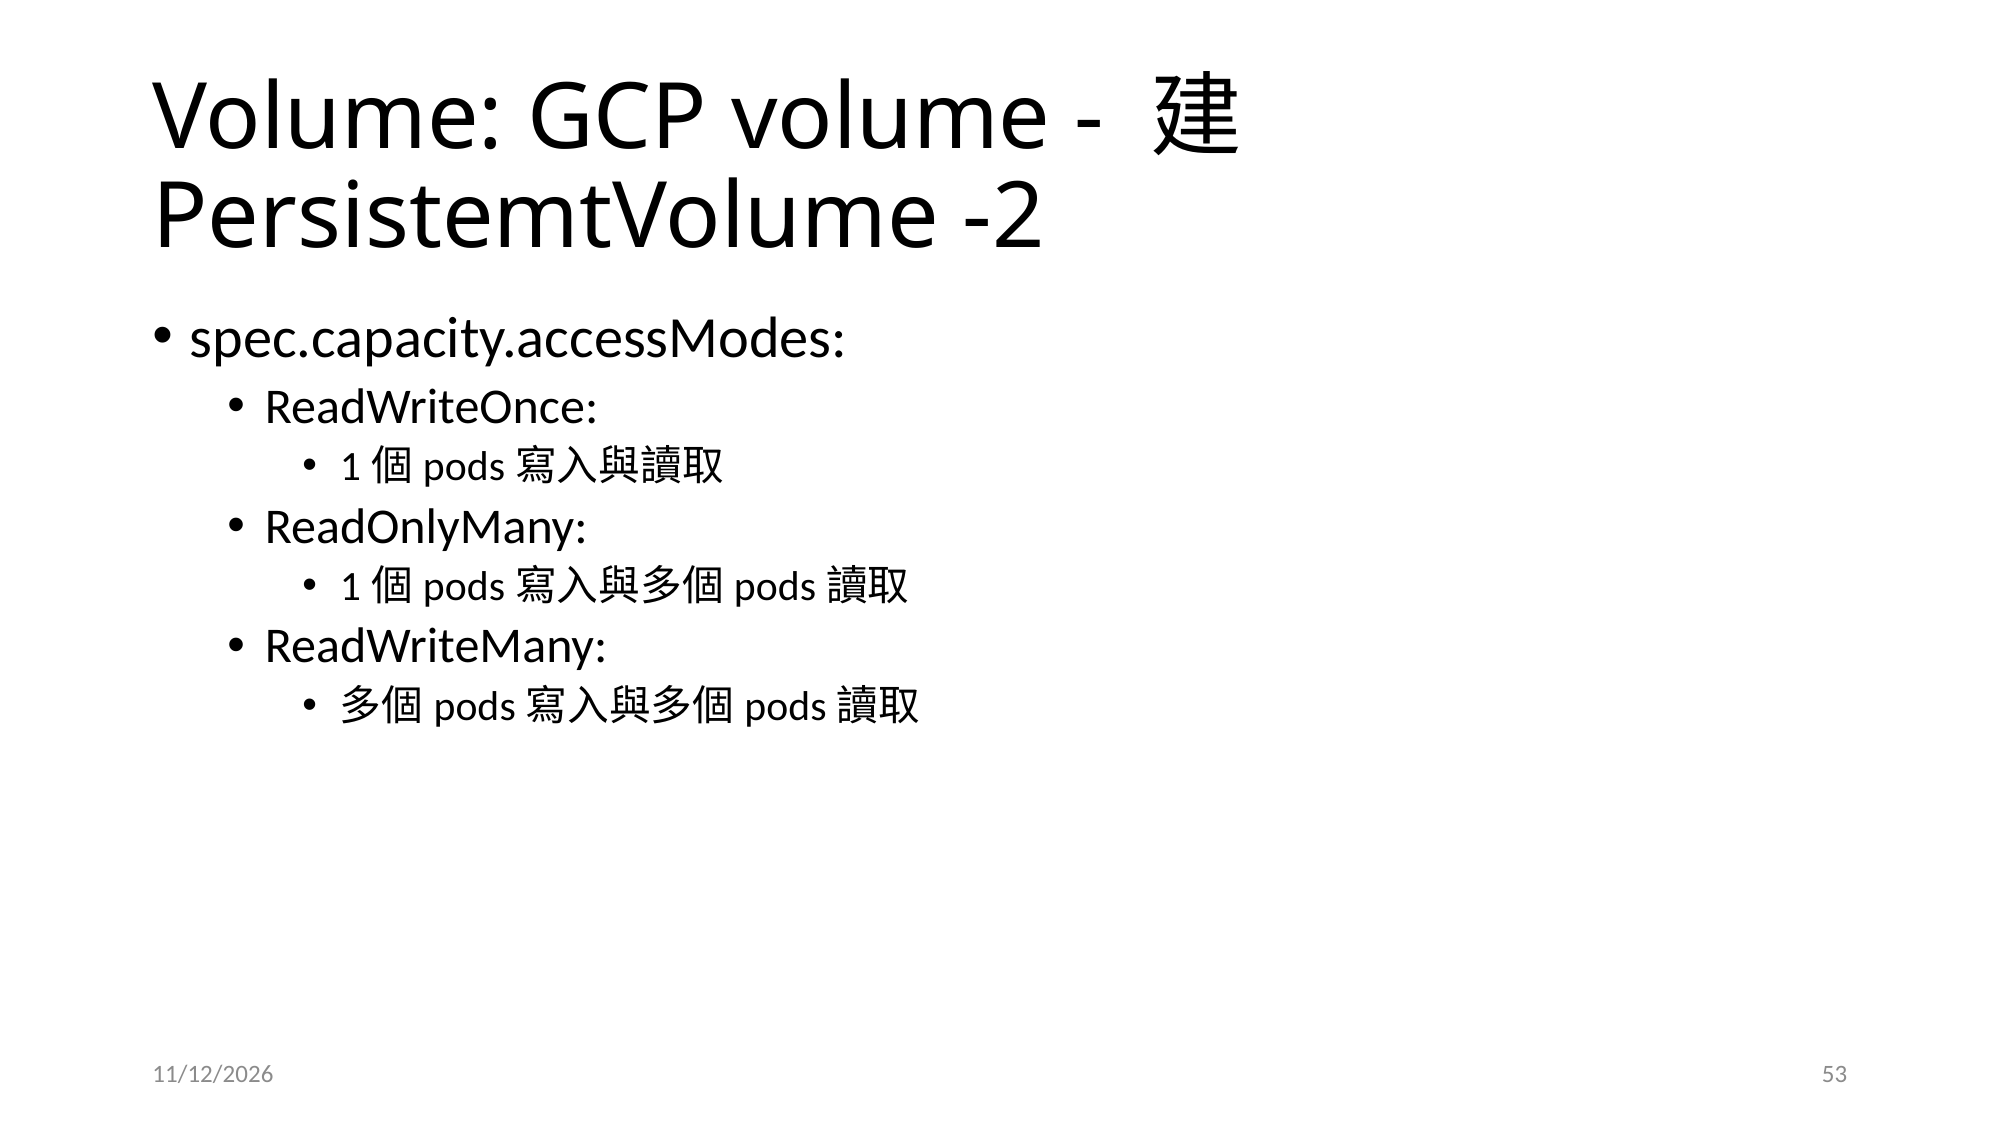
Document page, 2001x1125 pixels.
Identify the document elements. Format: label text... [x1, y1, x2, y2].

title Volume: GCP volume - 建PersistemtVolume -2 [137, 59, 1863, 278]
list spec.capacity.accessModes: ReadWriteOnce: 1個pods寫入與讀取 ReadOnlyMany: 1個pods寫入與多個pods讀取 ReadWriteMany: 多個pods寫入與多個pods讀取 [137, 299, 1863, 1014]
slide_number 53 [1412, 1042, 1863, 1103]
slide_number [137, 1042, 588, 1103]
